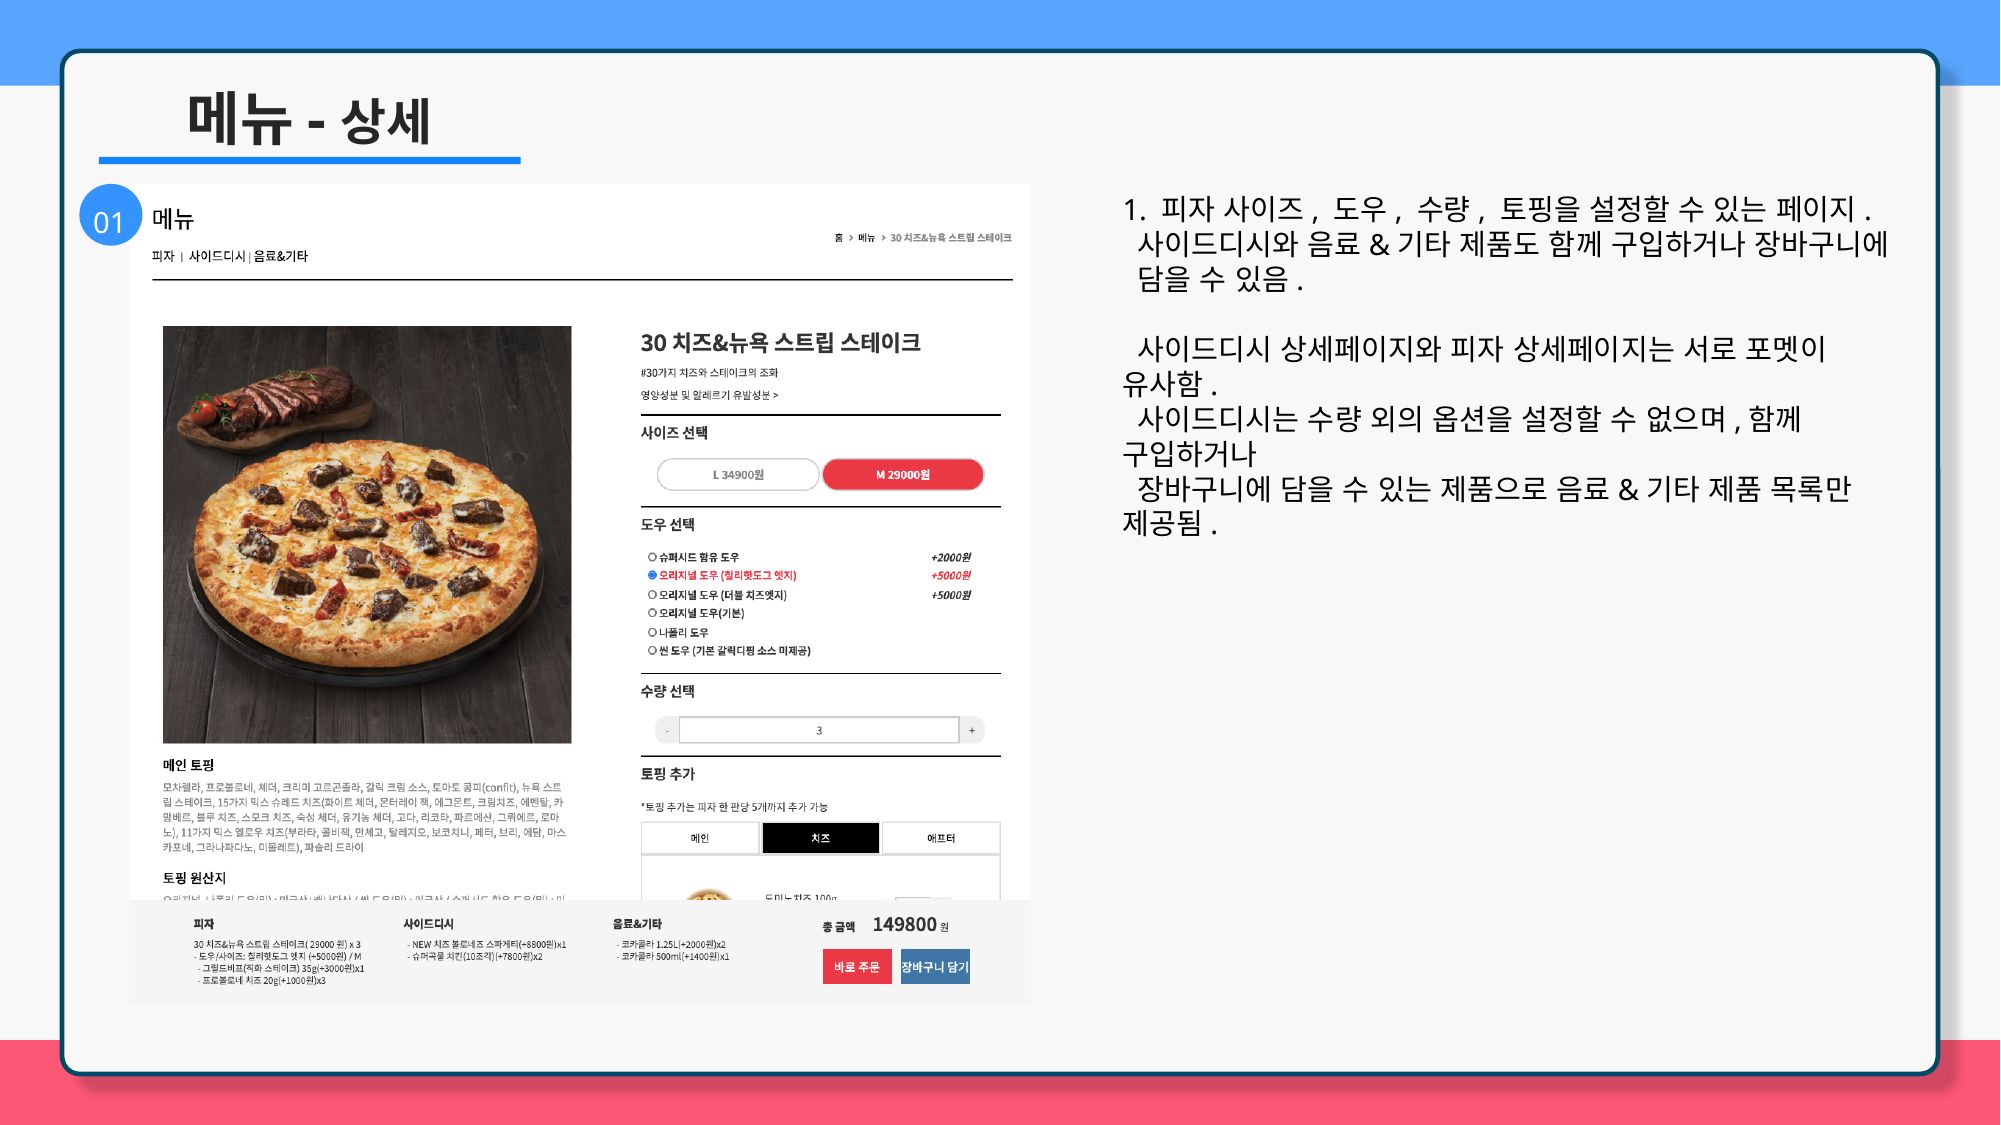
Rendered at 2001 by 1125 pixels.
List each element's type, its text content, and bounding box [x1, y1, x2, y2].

text_box [61, 49, 1939, 1076]
text_box [98, 156, 522, 165]
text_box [78, 183, 143, 248]
text_box [0, 1039, 2000, 1125]
picture [130, 184, 1030, 1003]
text_box 1. 피자 사이즈, 도우, 수량, 토핑을 설정할 수 있는 페이지. 사이드디시와 음료&기타 제품도 함께 구입하거나 장바구니에 담을 수 있음. 사이드디시 상세페이지와 피자 상세페이지는 서로 포멧이 유사함. 사이드디시는 수량 외의 옵션을 설정할 수 없으며,함께 구입하거나 장바구니에 담을 수 있는 제품으로 음료&기타 제품 목록만 제공됨. [1107, 183, 1921, 584]
text_box 메뉴-상세 [98, 75, 521, 156]
text_box [0, 0, 2000, 87]
